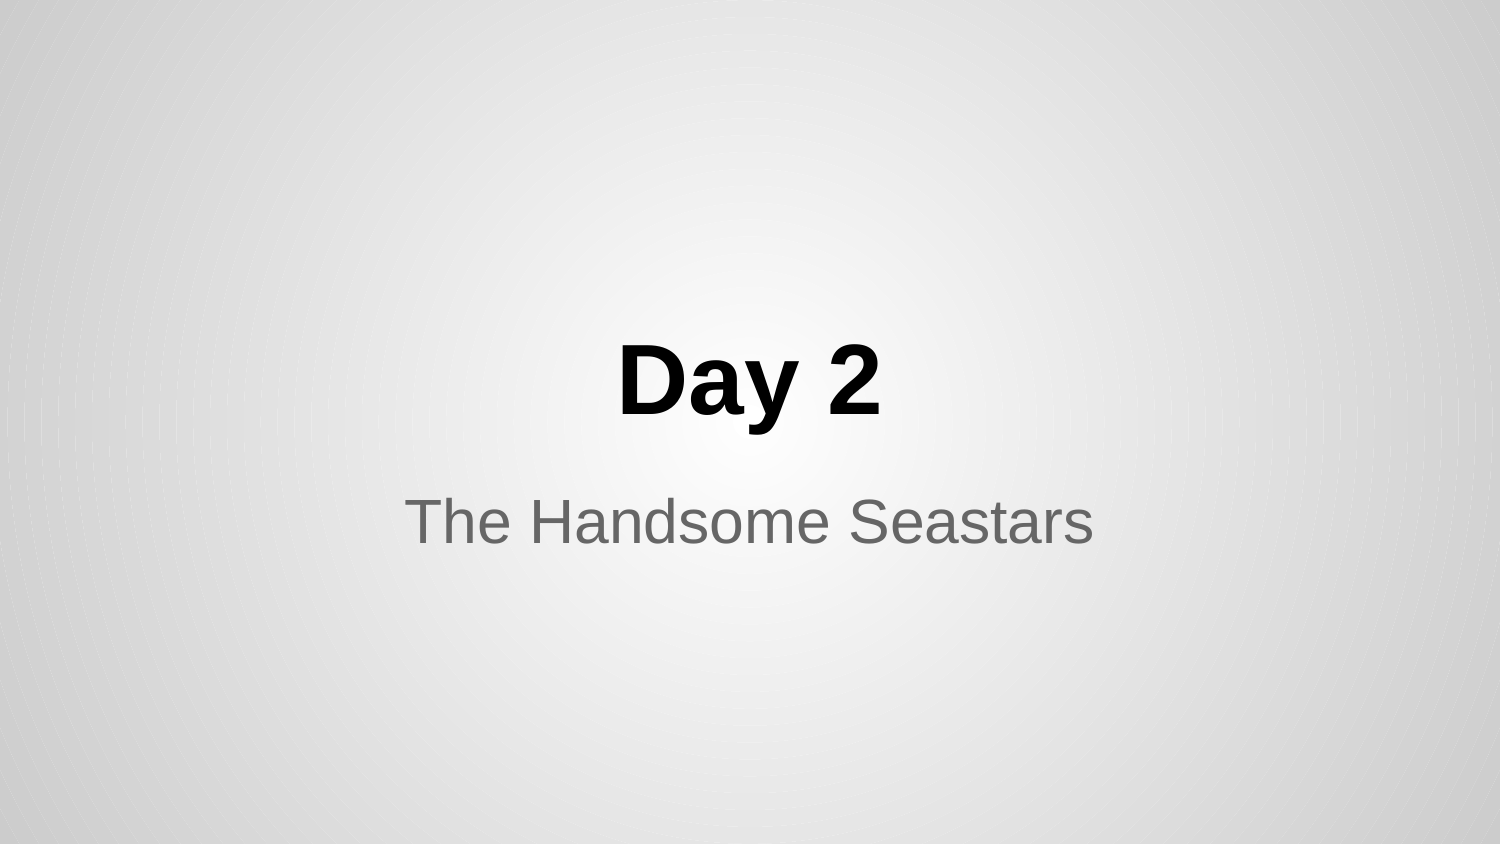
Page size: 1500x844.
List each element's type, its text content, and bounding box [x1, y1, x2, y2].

title Day 2 [112, 259, 1388, 450]
subtitle The Handsome Seastars [112, 465, 1388, 595]
